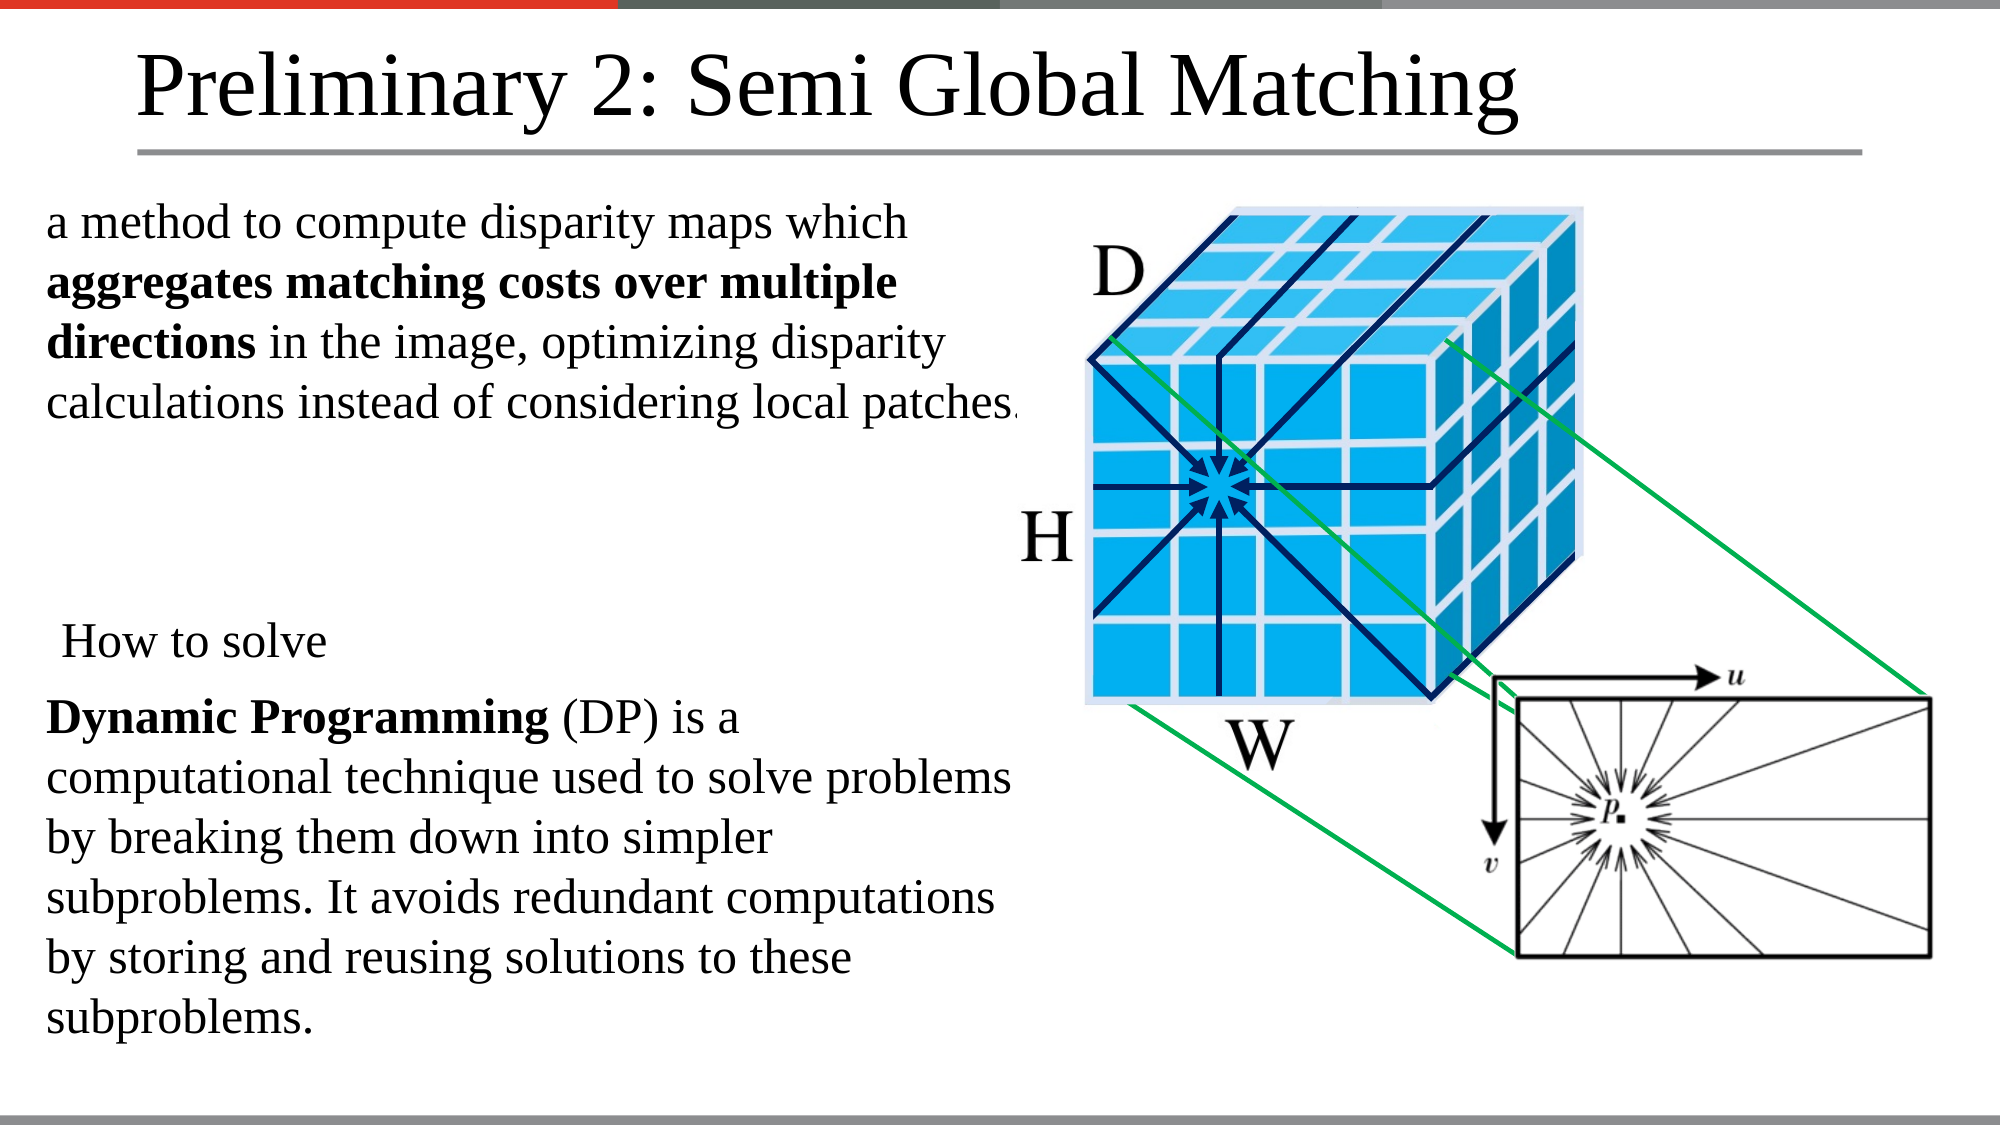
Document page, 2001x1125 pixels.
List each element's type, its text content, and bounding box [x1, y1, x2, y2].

text_box How to solve [0, 600, 389, 676]
text_box Dynamic Programming (DP) is a computational technique used to solve problems by breaking them down into simpler subproblems. It avoids redundant computations by storing and reusing solutions to these subproblems. [31, 676, 1052, 1051]
text_box a method to compute disparity maps which aggregates matching costs over multiple directions in the image, optimizing disparity calculations instead of considering local patches. [31, 181, 1052, 437]
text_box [1109, 336, 1521, 701]
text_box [1128, 702, 1441, 958]
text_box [1521, 339, 1930, 656]
text_box Preliminary 2: Semi Global Matching [120, 16, 2000, 142]
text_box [1017, 195, 1591, 778]
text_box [1441, 656, 1959, 1076]
